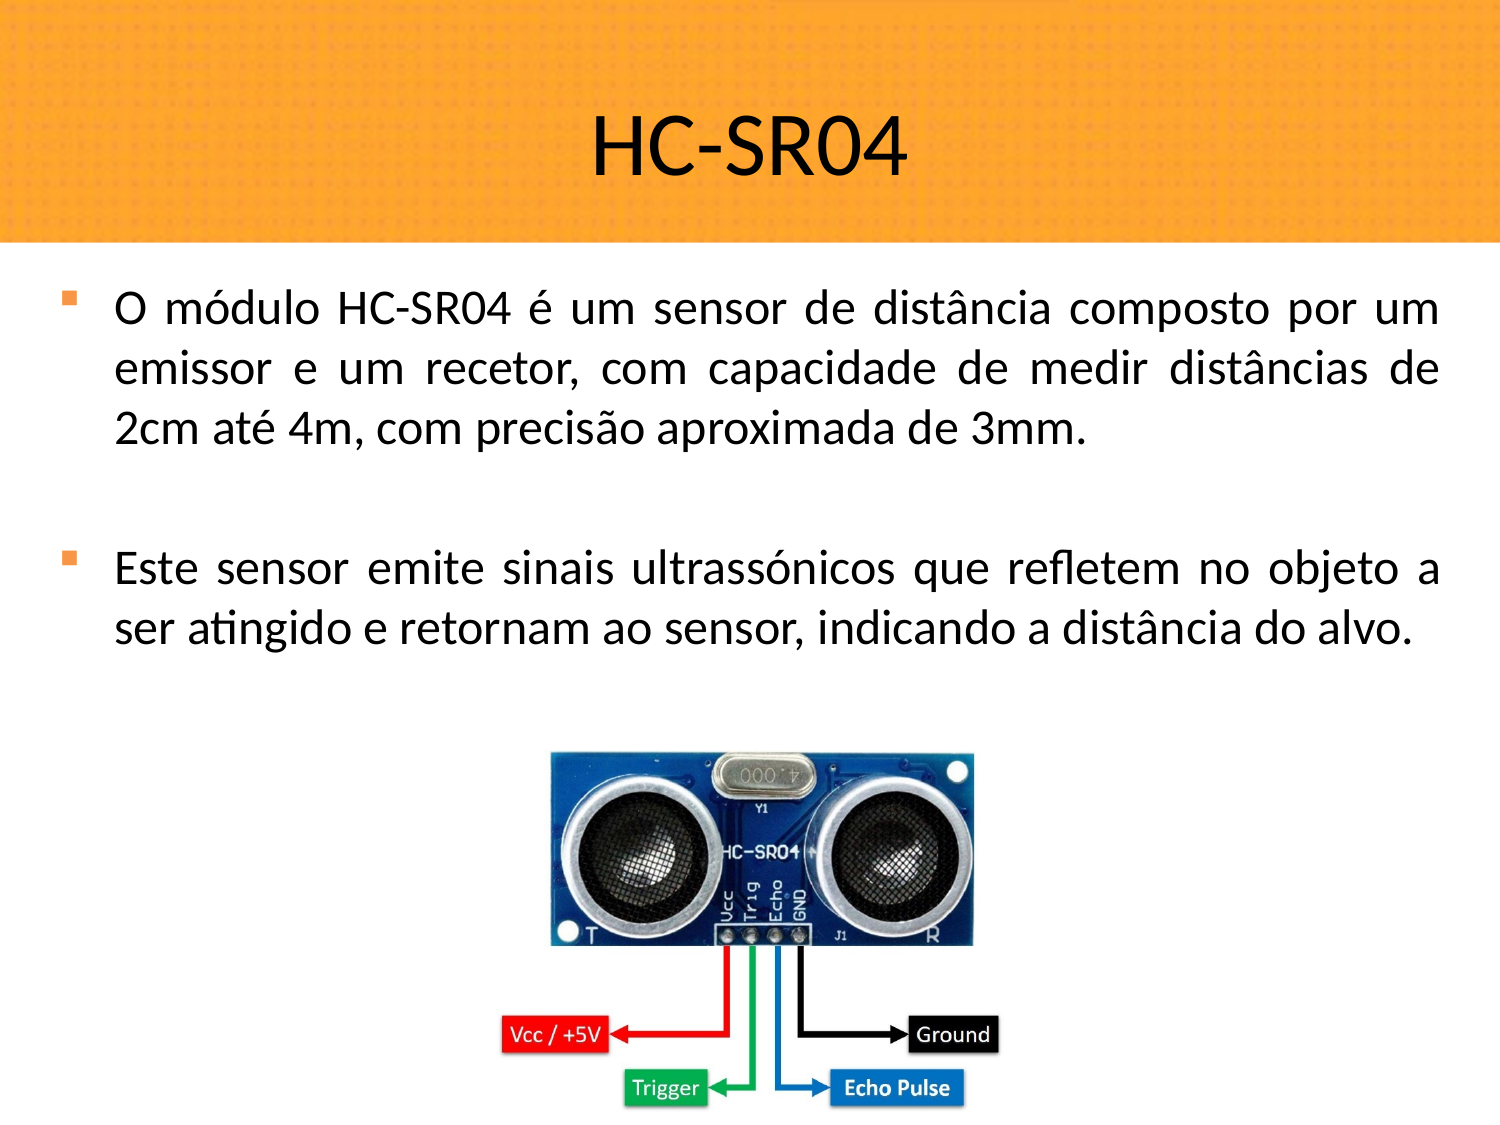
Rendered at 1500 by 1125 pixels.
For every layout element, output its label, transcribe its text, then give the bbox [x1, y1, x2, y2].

picture [0, 0, 1500, 1125]
text_box O módulo HC-SR04 é um sensor de distância composto por um emissor e um recetor, com capacidade de medir distâncias de 2cm até 4m, com precisão aproximada de 3mm. Este sensor emite sinais ultrassónicos que refletem no objeto a ser atingido e retornam ao sensor, indicando a distância do alvo. [43, 267, 1457, 1059]
title HC-SR04 [75, 45, 1425, 233]
